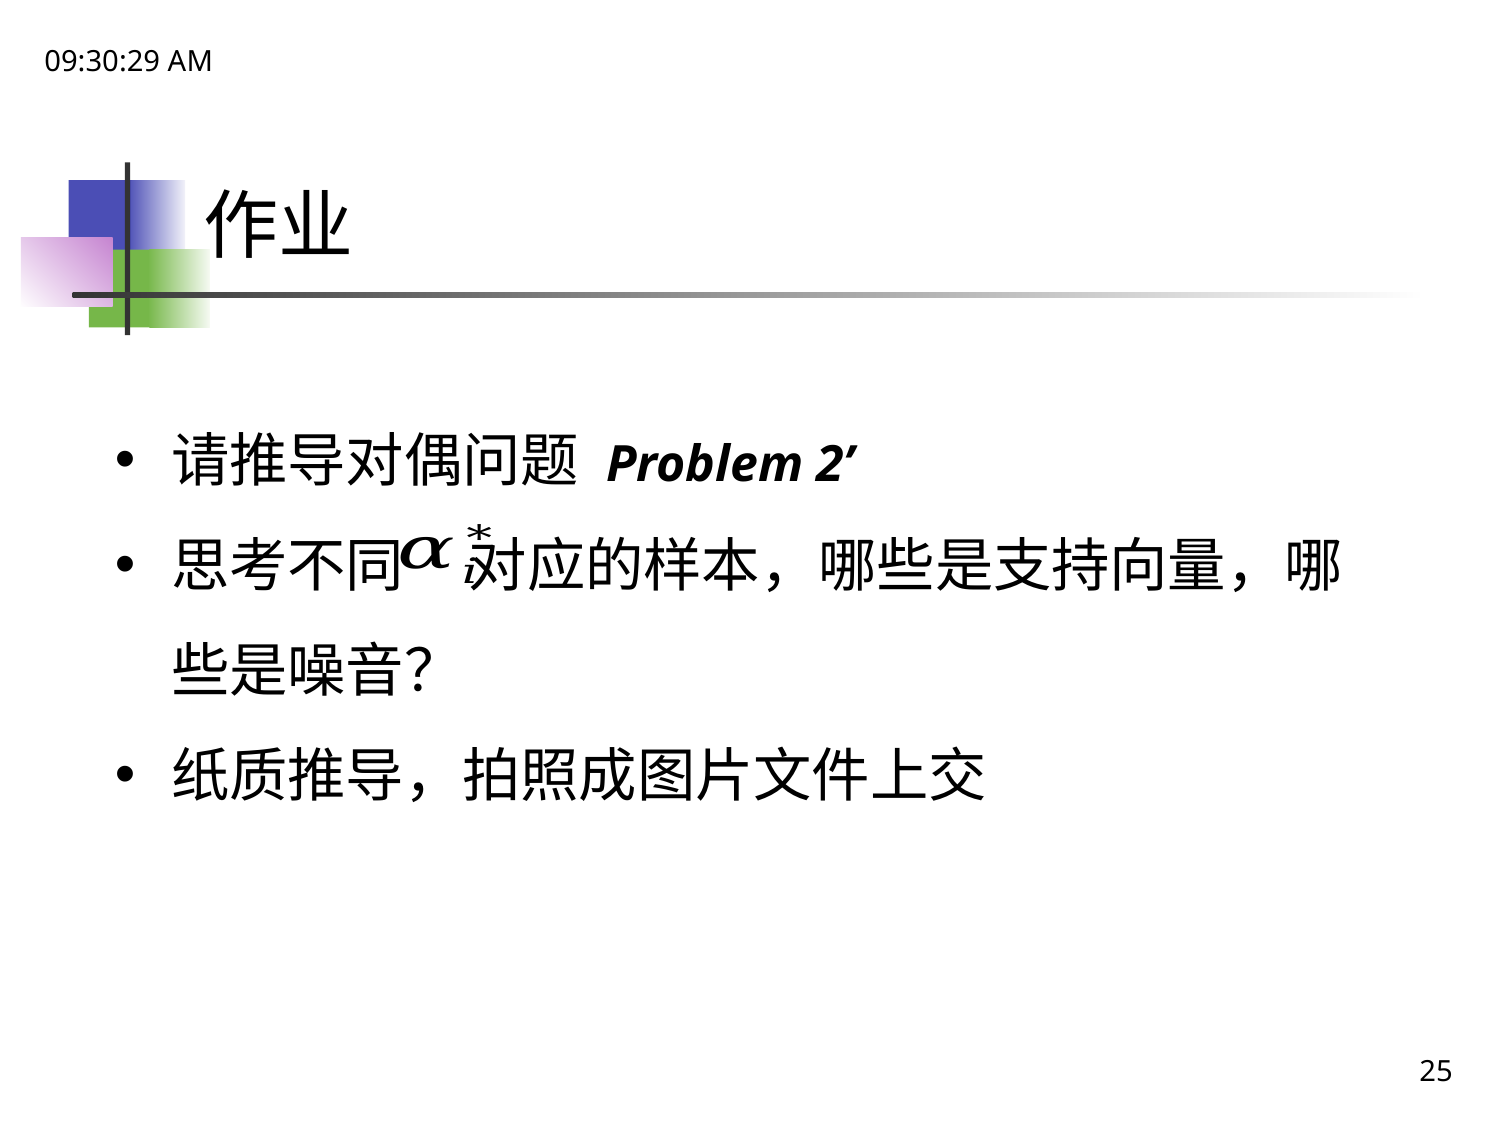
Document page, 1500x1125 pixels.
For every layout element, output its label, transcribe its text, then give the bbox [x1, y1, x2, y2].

slide_number 25 [1155, 1024, 1468, 1100]
text_box 请推导对偶问题 Problem 2’ 思考不同 对应的样本，哪些是支持向量，哪些是噪音？ 纸质推导，拍照成图片文件上交 [100, 380, 1376, 816]
title 作业 [188, 35, 1468, 275]
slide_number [29, 15, 342, 90]
